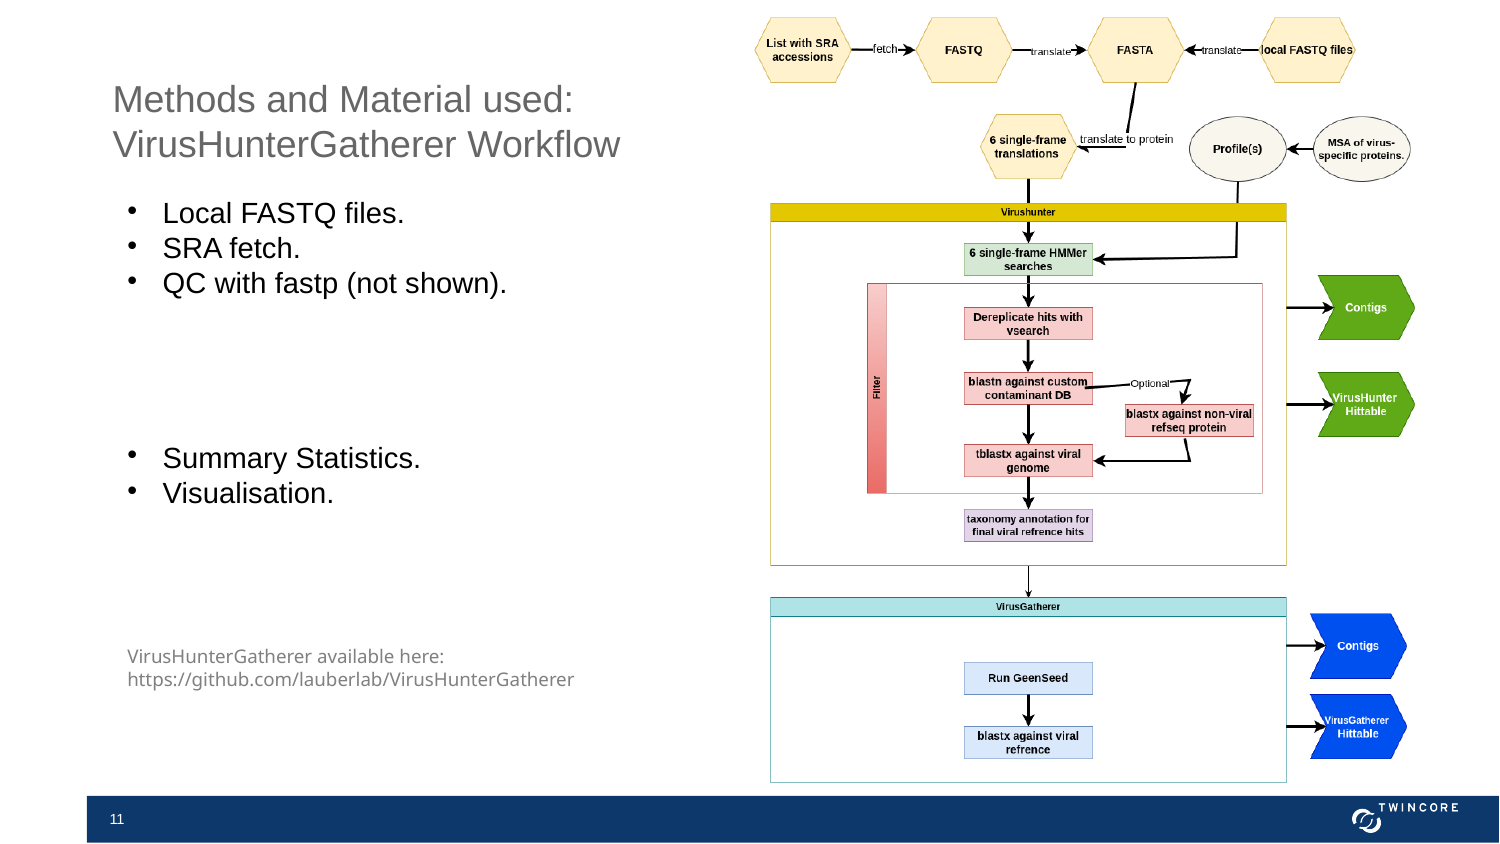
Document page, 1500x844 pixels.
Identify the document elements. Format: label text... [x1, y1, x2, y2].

text_box Local FASTQ files. SRA fetch. QC with fastp (not shown). Summary Statistics. Visualisation. [112, 187, 712, 674]
picture [1352, 803, 1458, 833]
picture [749, 13, 1419, 787]
text_box VirusHunterGatherer available here: https://github.com/lauberlab/VirusHunterGatherer [112, 637, 600, 787]
